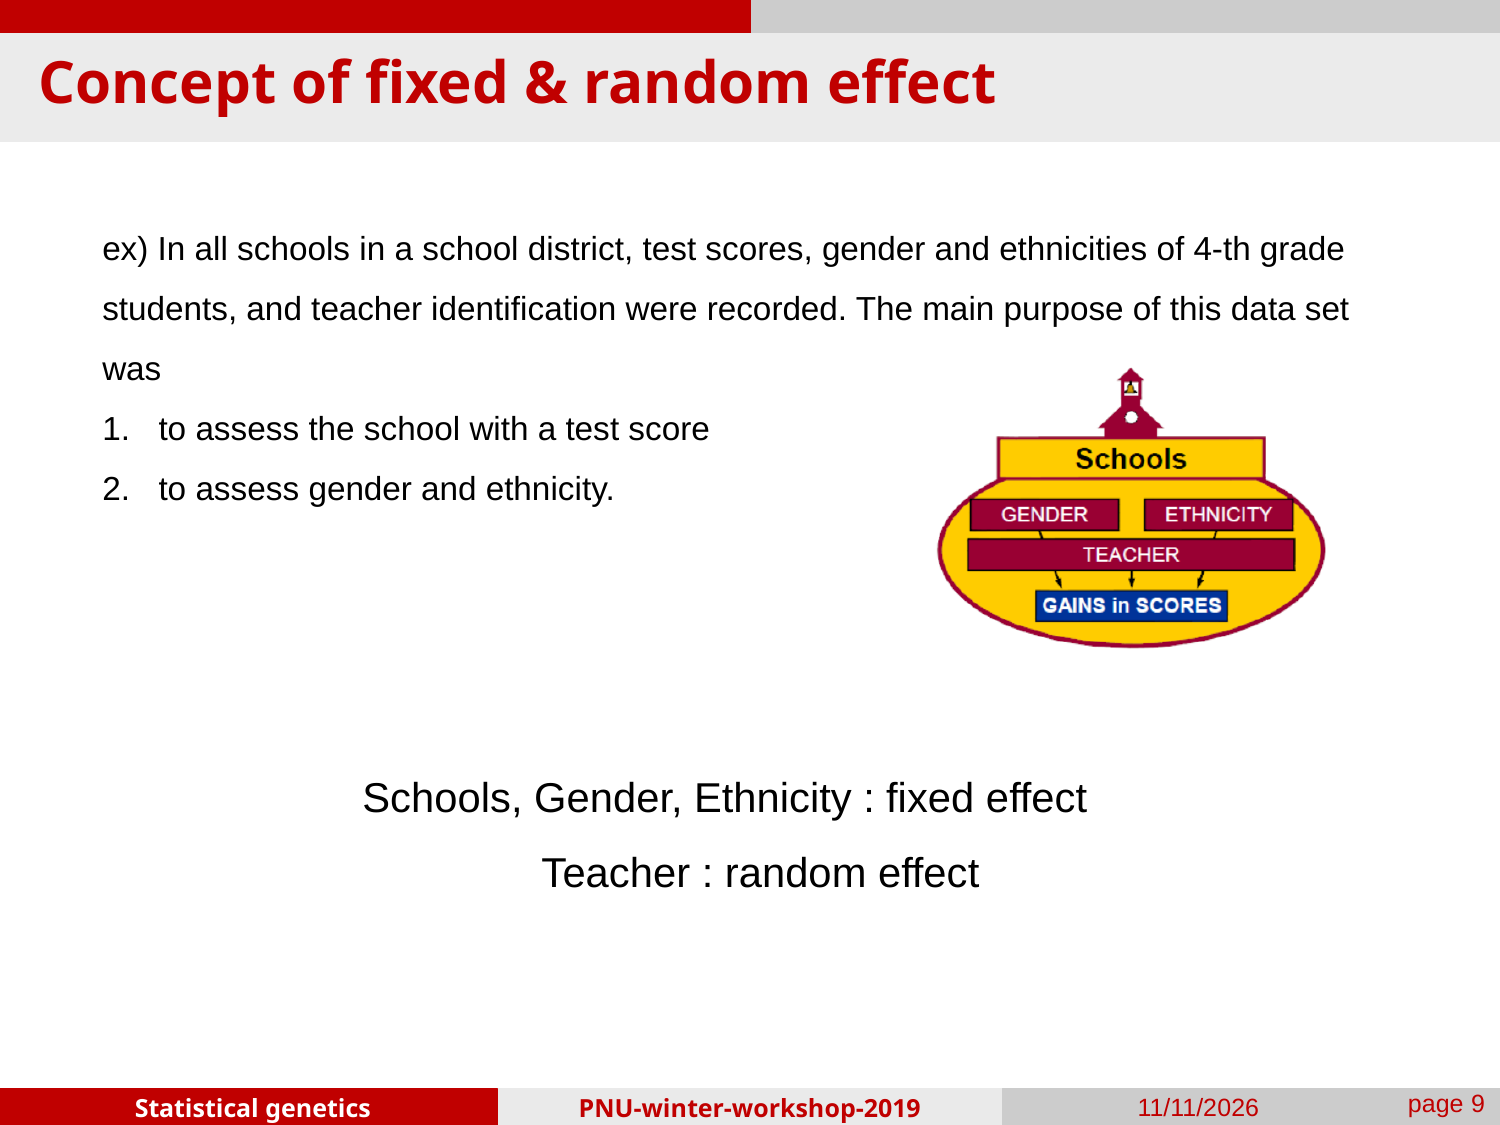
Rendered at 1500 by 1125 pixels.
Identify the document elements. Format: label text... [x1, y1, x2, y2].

title Concept of fixed & random effect [0, 33, 1500, 138]
footer PNU-winter-workshop-2019 [496, 1088, 1004, 1125]
slide_number page 8 [1162, 1088, 1500, 1125]
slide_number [1004, 1088, 1162, 1125]
picture [912, 362, 1359, 658]
text_box ex) In all schools in a school district, test scores, gender and ethnicities of 4-th grade students, and teacher identification were recorded. The main purpose of this data set was to assess the school with a test score to assess gender and ethnicity. Schools, Gender, Ethnicity : fixed effect Teacher : random effect [87, 199, 1388, 904]
